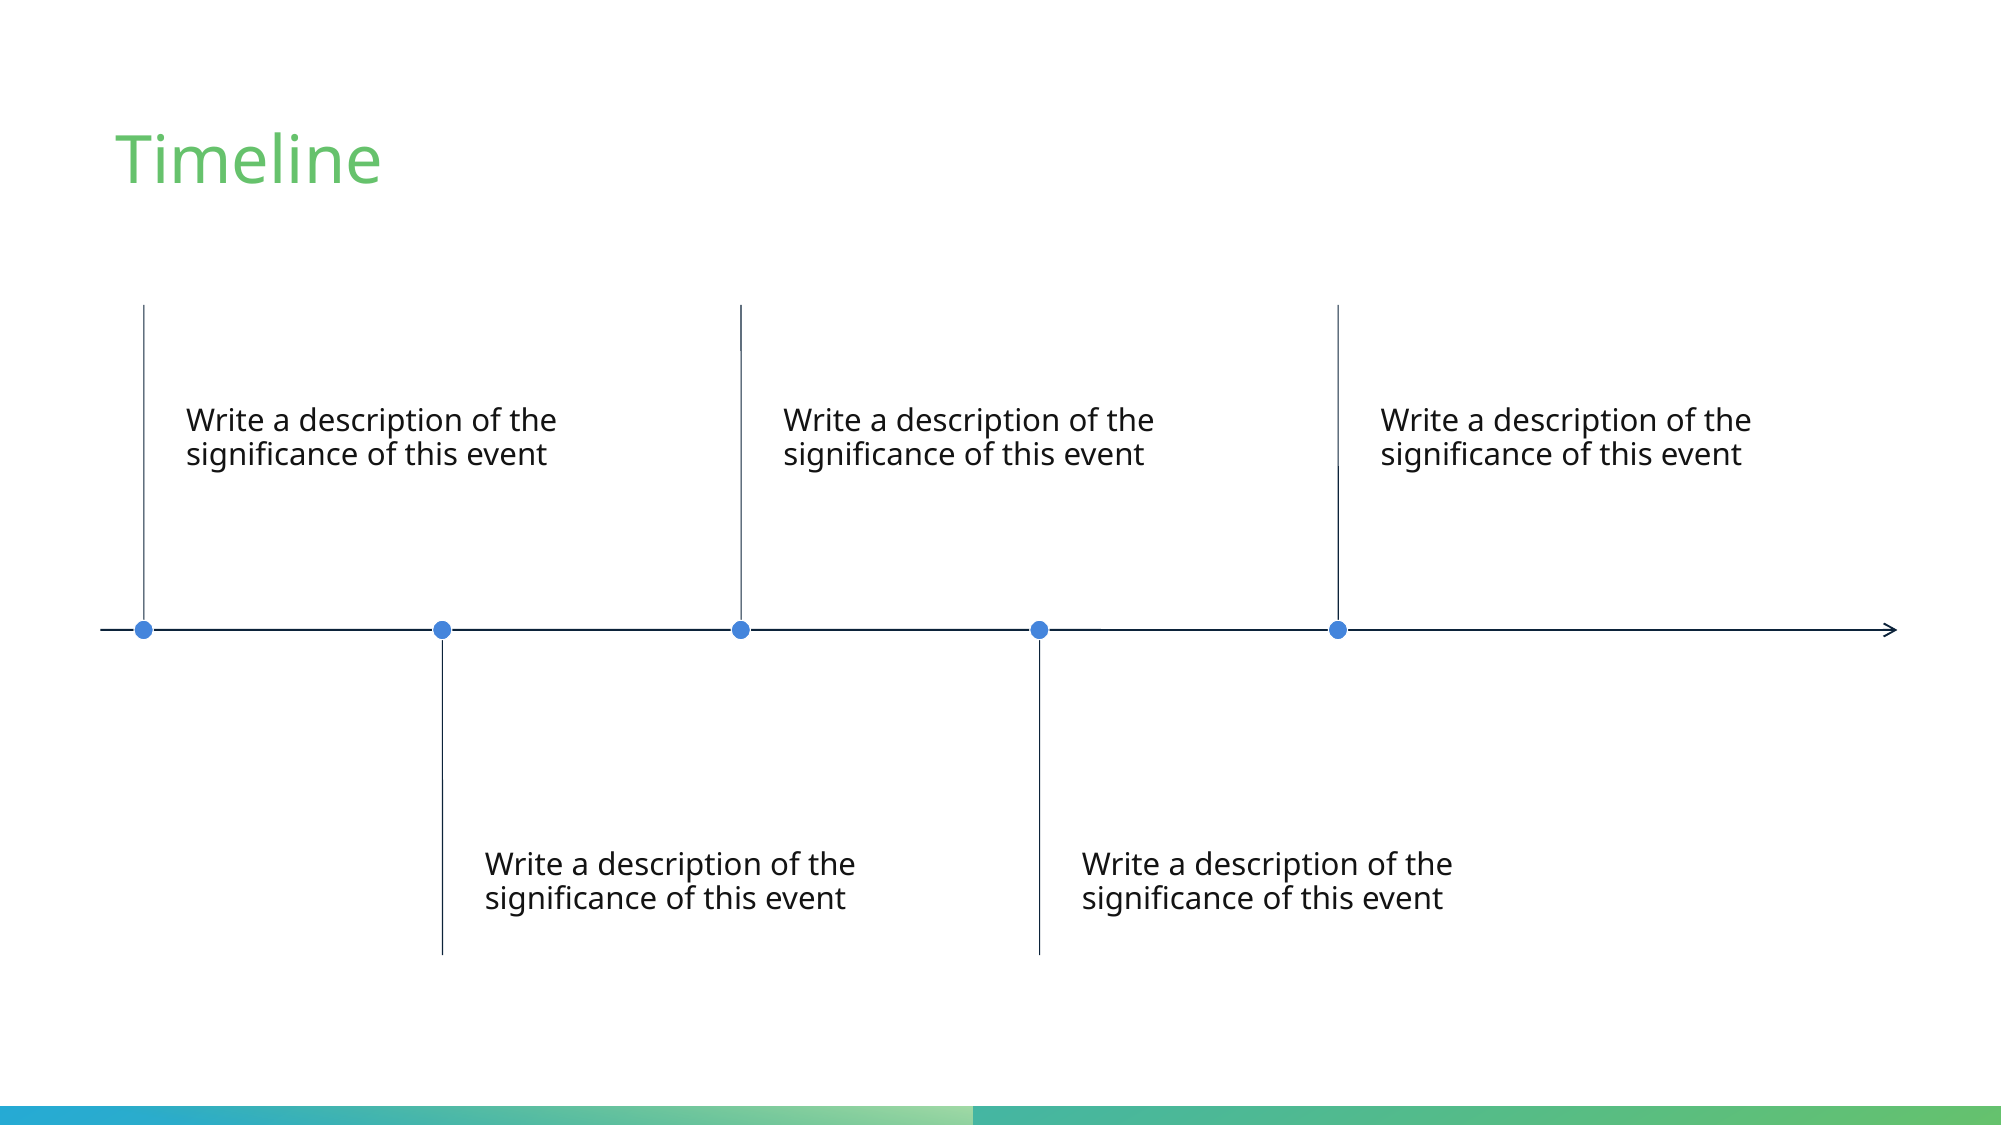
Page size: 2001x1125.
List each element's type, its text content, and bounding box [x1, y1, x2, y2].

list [100, 223, 1898, 1037]
title Timeline [100, 75, 1898, 206]
